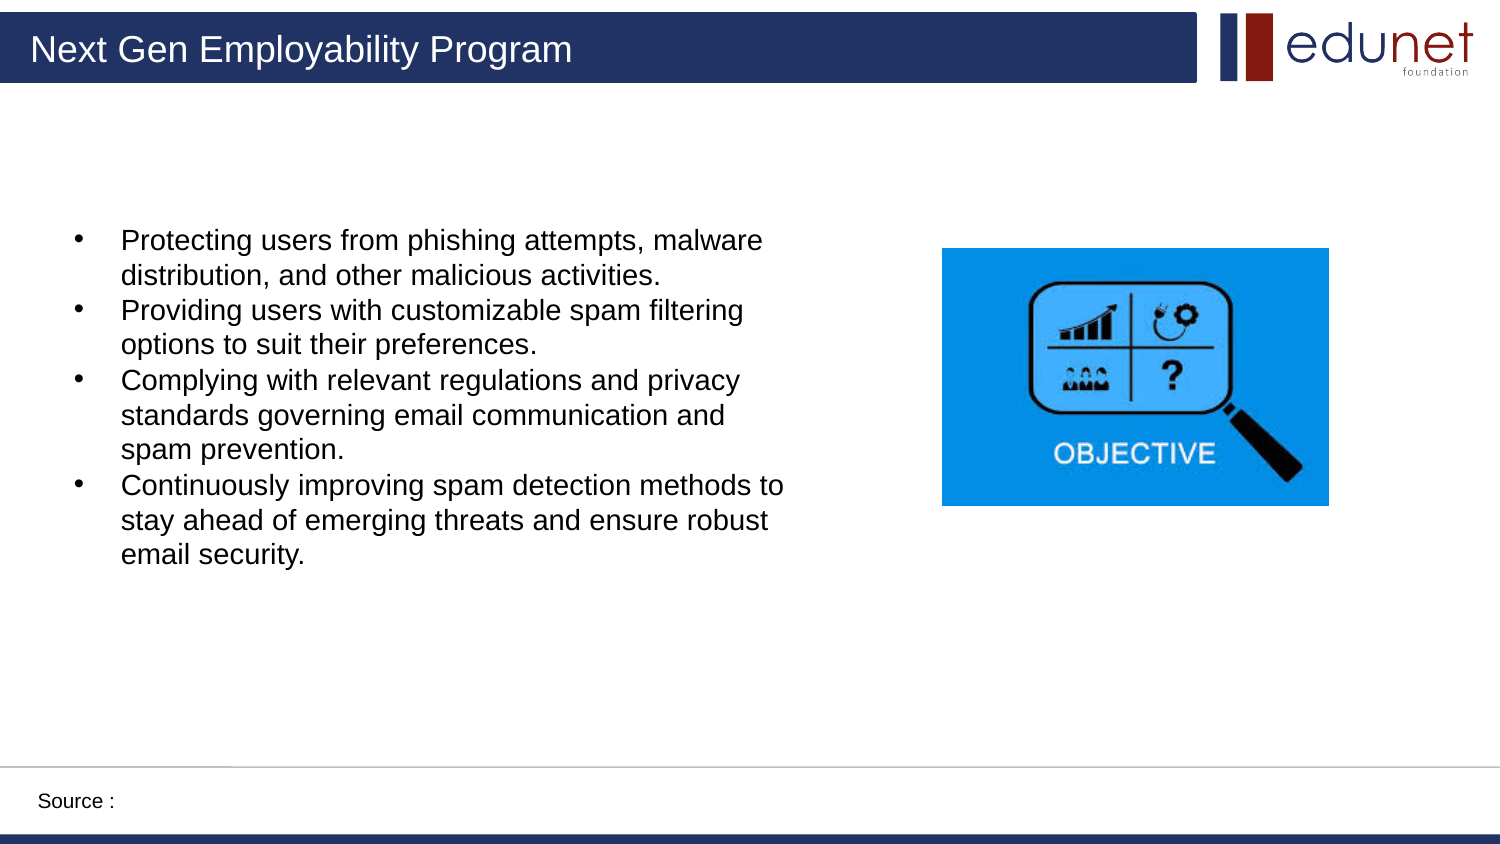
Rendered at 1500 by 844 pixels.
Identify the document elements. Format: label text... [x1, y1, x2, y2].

picture [1279, 14, 1482, 83]
text_box Protecting users from phishing attempts, malware distribution, and other malicious activities. Providing users with customizable spam filtering options to suit their preferences. Complying with relevant regulations and privacy standards governing email communication and spam prevention. Continuously improving spam detection methods to stay ahead of emerging threats and ensure robust email security. [58, 213, 818, 683]
picture [942, 248, 1329, 506]
text_box Source : [22, 773, 139, 826]
